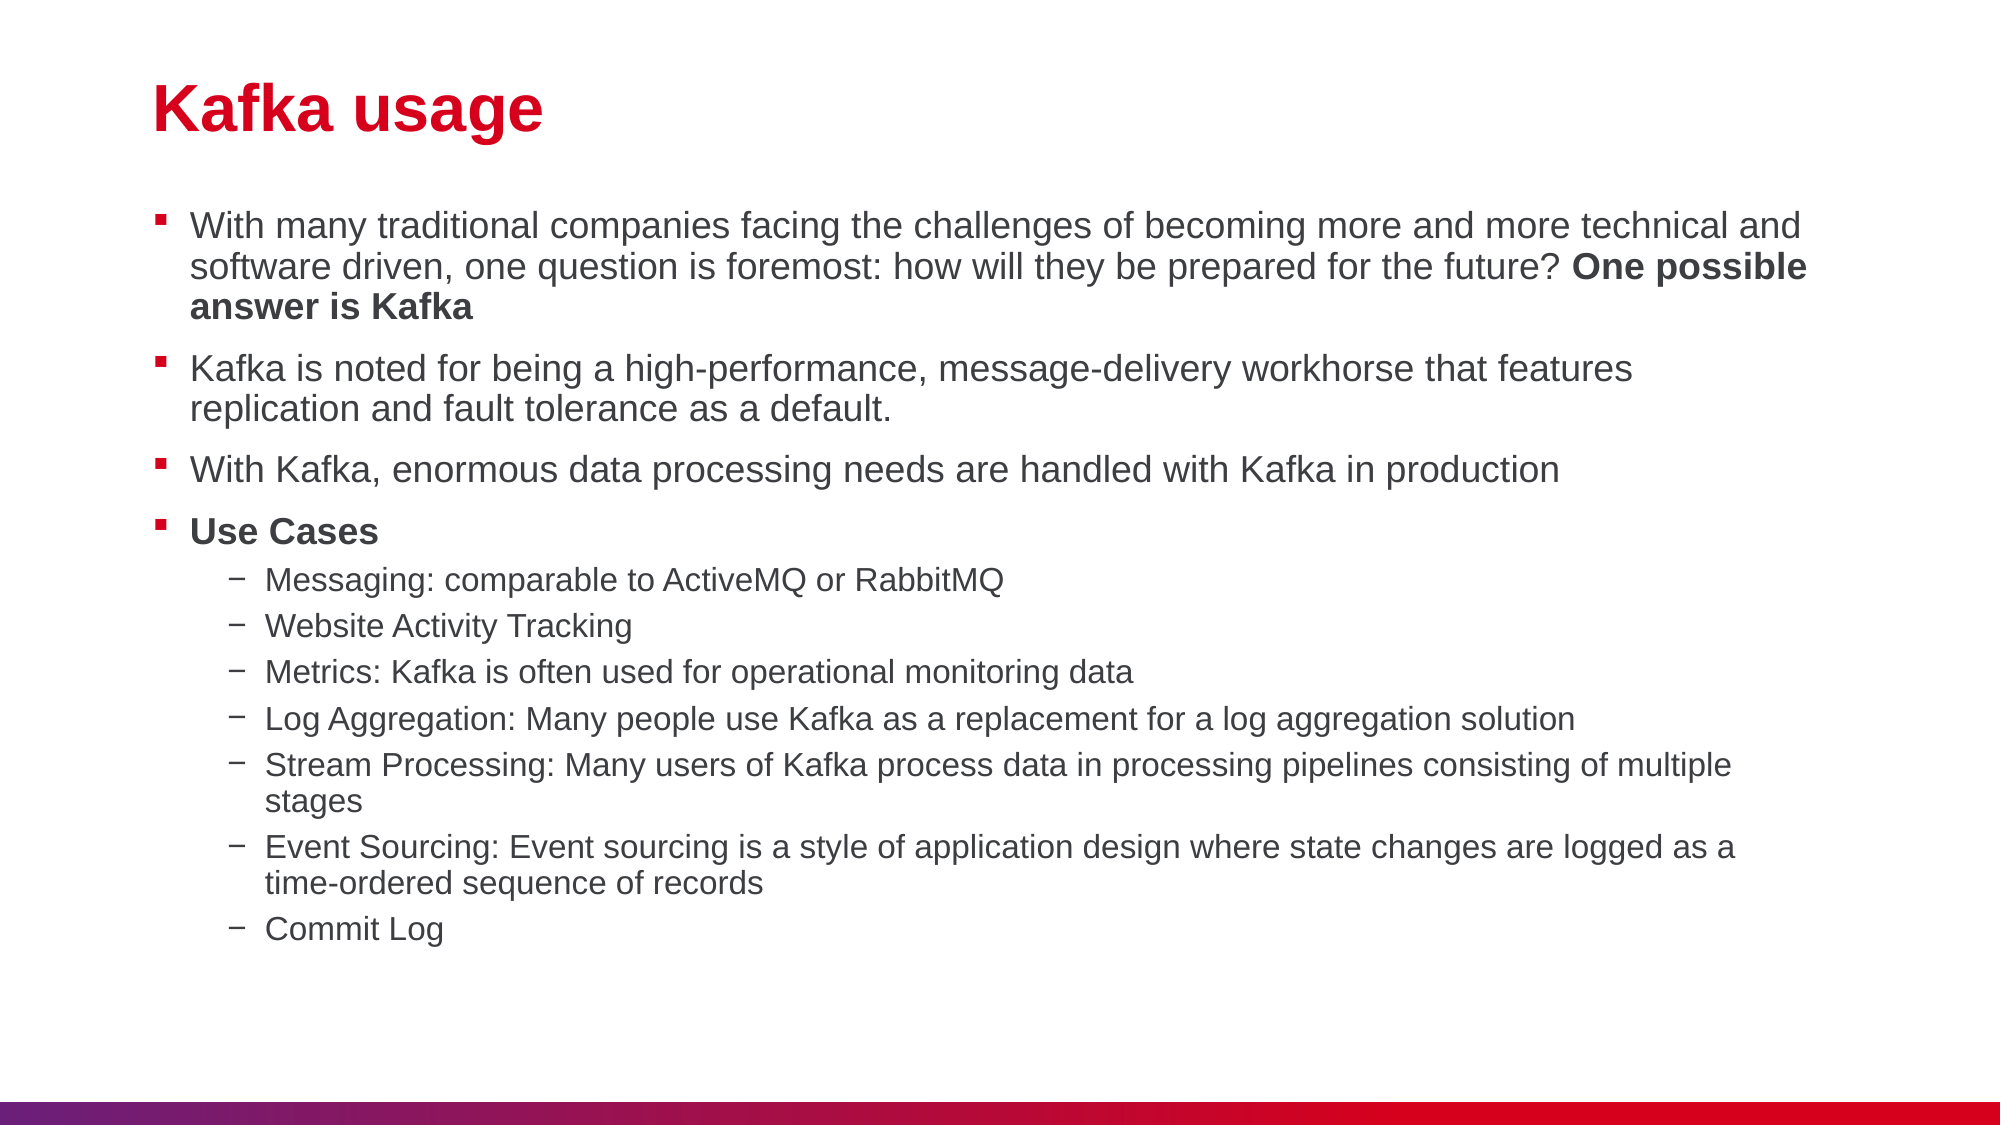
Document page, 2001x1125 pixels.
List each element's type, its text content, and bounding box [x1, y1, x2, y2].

title Kafka usage [137, 66, 1826, 155]
list With many traditional companies facing the challenges of becoming more and more technical and software driven, one question is foremost: how will they be prepared for the future? One possible answer is Kafka Kafka is noted for being a high-performance, message-delivery workhorse that features replication and fault tolerance as a default. With Kafka, enormous data processing needs are handled with Kafka in production Use Cases Messaging: comparable to ActiveMQ or RabbitMQ Website Activity Tracking Metrics: Kafka is often used for operational monitoring data Log Aggregation: Many people use Kafka as a replacement for a log aggregation solution Stream Processing: Many users of Kafka process data in processing pipelines consisting of multiple stages Event Sourcing: Event sourcing is a style of application design where state changes are logged as a time-ordered sequence of records Commit Log [137, 198, 1826, 959]
